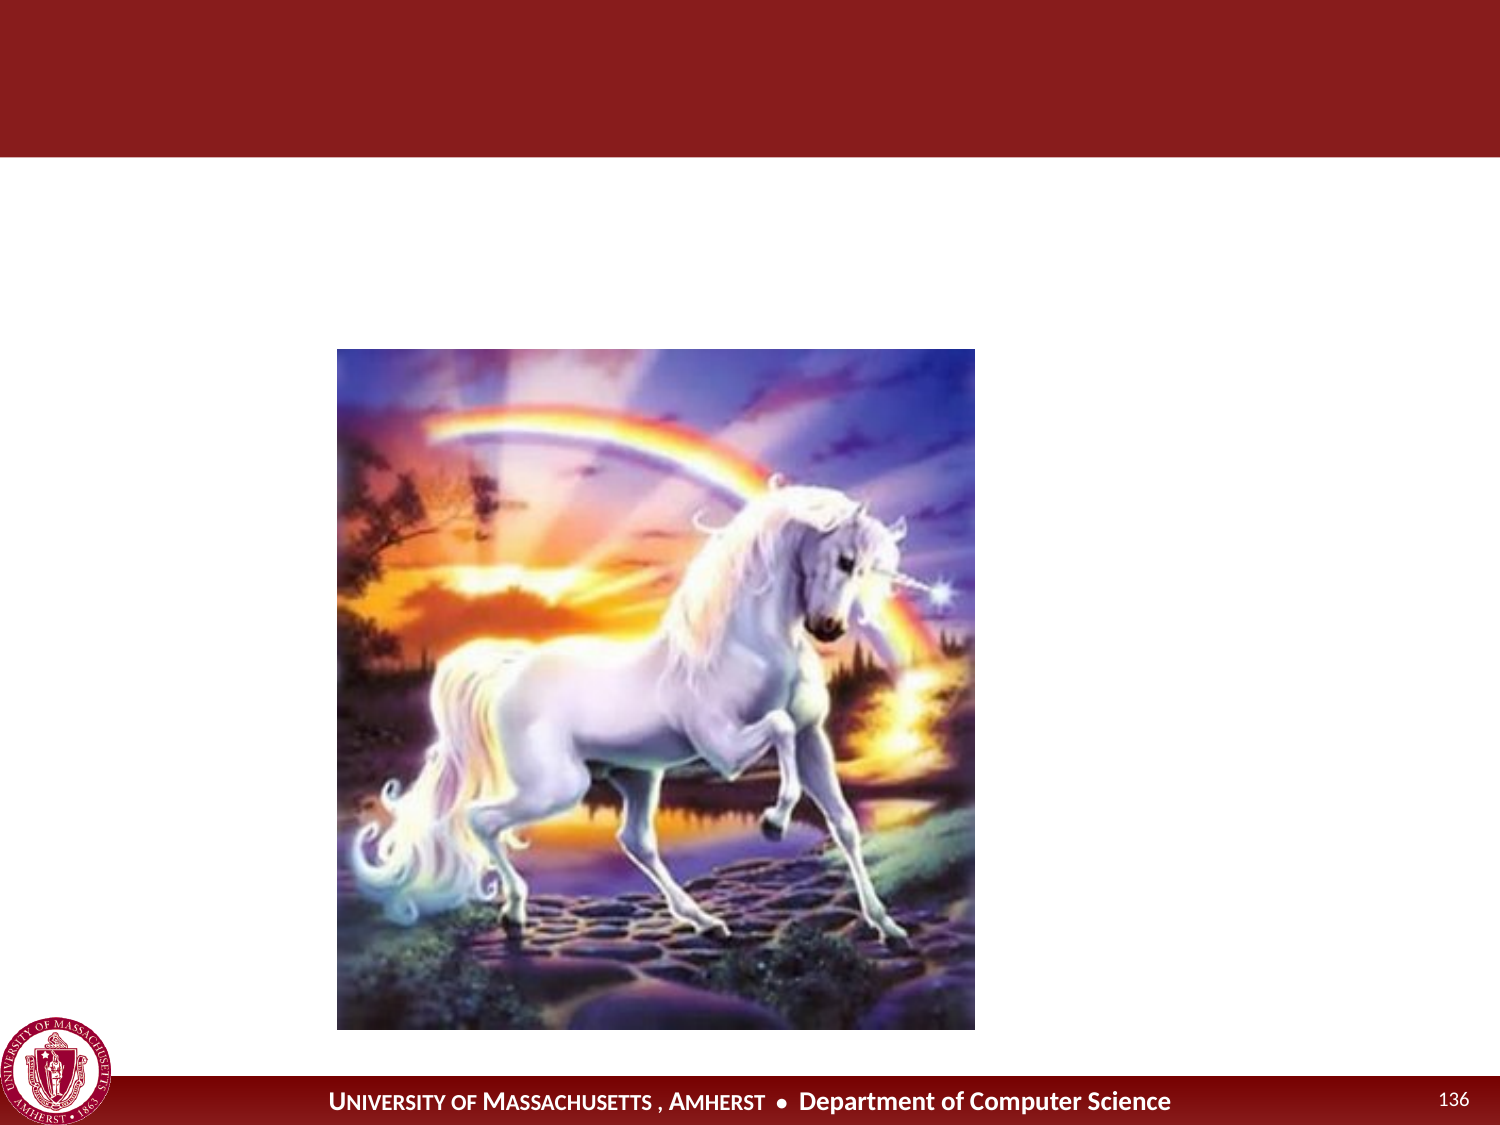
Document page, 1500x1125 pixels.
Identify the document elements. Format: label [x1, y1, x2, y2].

slide_number [1374, 1071, 1487, 1125]
picture [337, 349, 976, 1031]
picture [0, 1017, 111, 1125]
